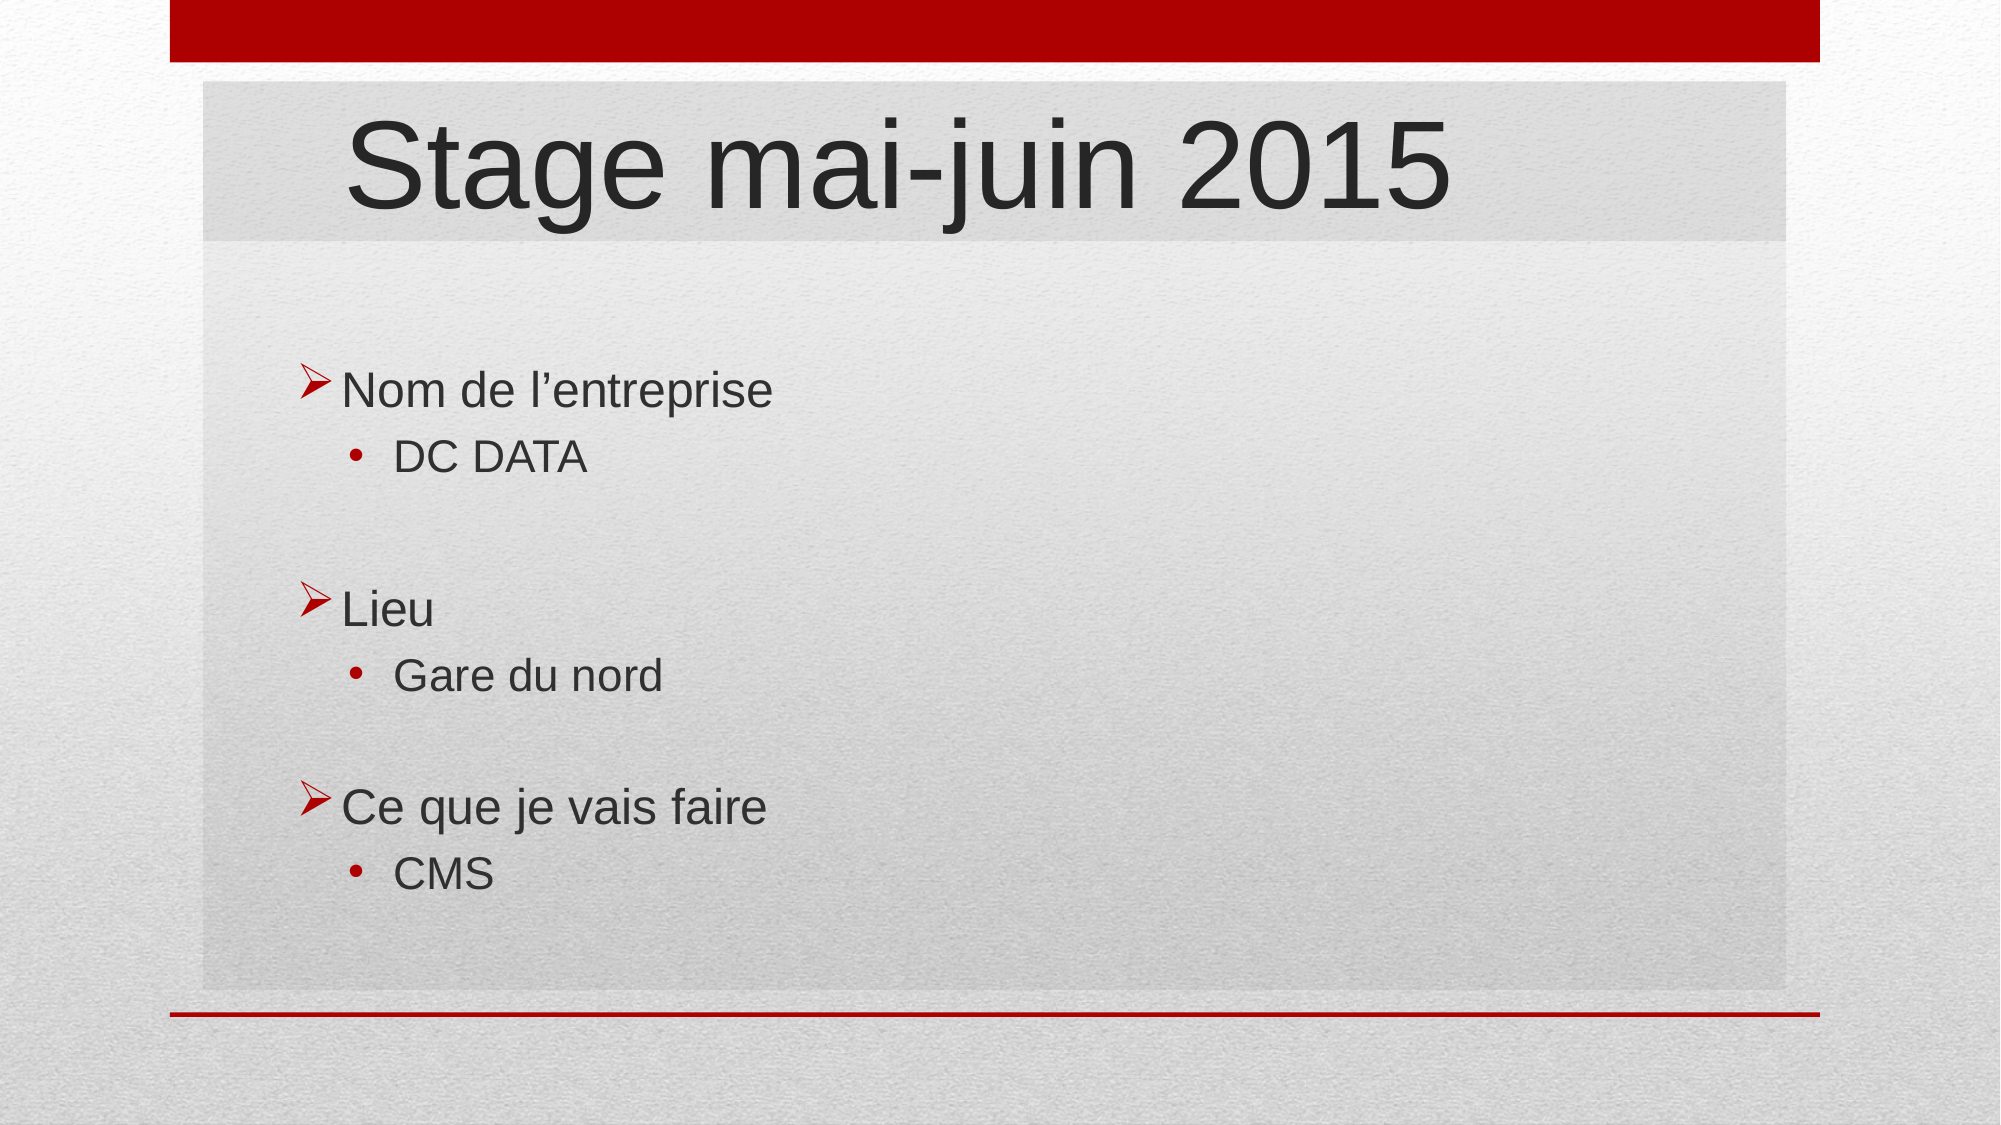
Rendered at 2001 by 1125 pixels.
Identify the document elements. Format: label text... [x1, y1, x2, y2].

list Nom de l’entreprise DC DATA Lieu Gare du nord Ce que je vais faire CMS [281, 287, 1666, 969]
text_box [203, 242, 1787, 990]
title Stage mai-juin 2015 [203, 81, 1787, 242]
